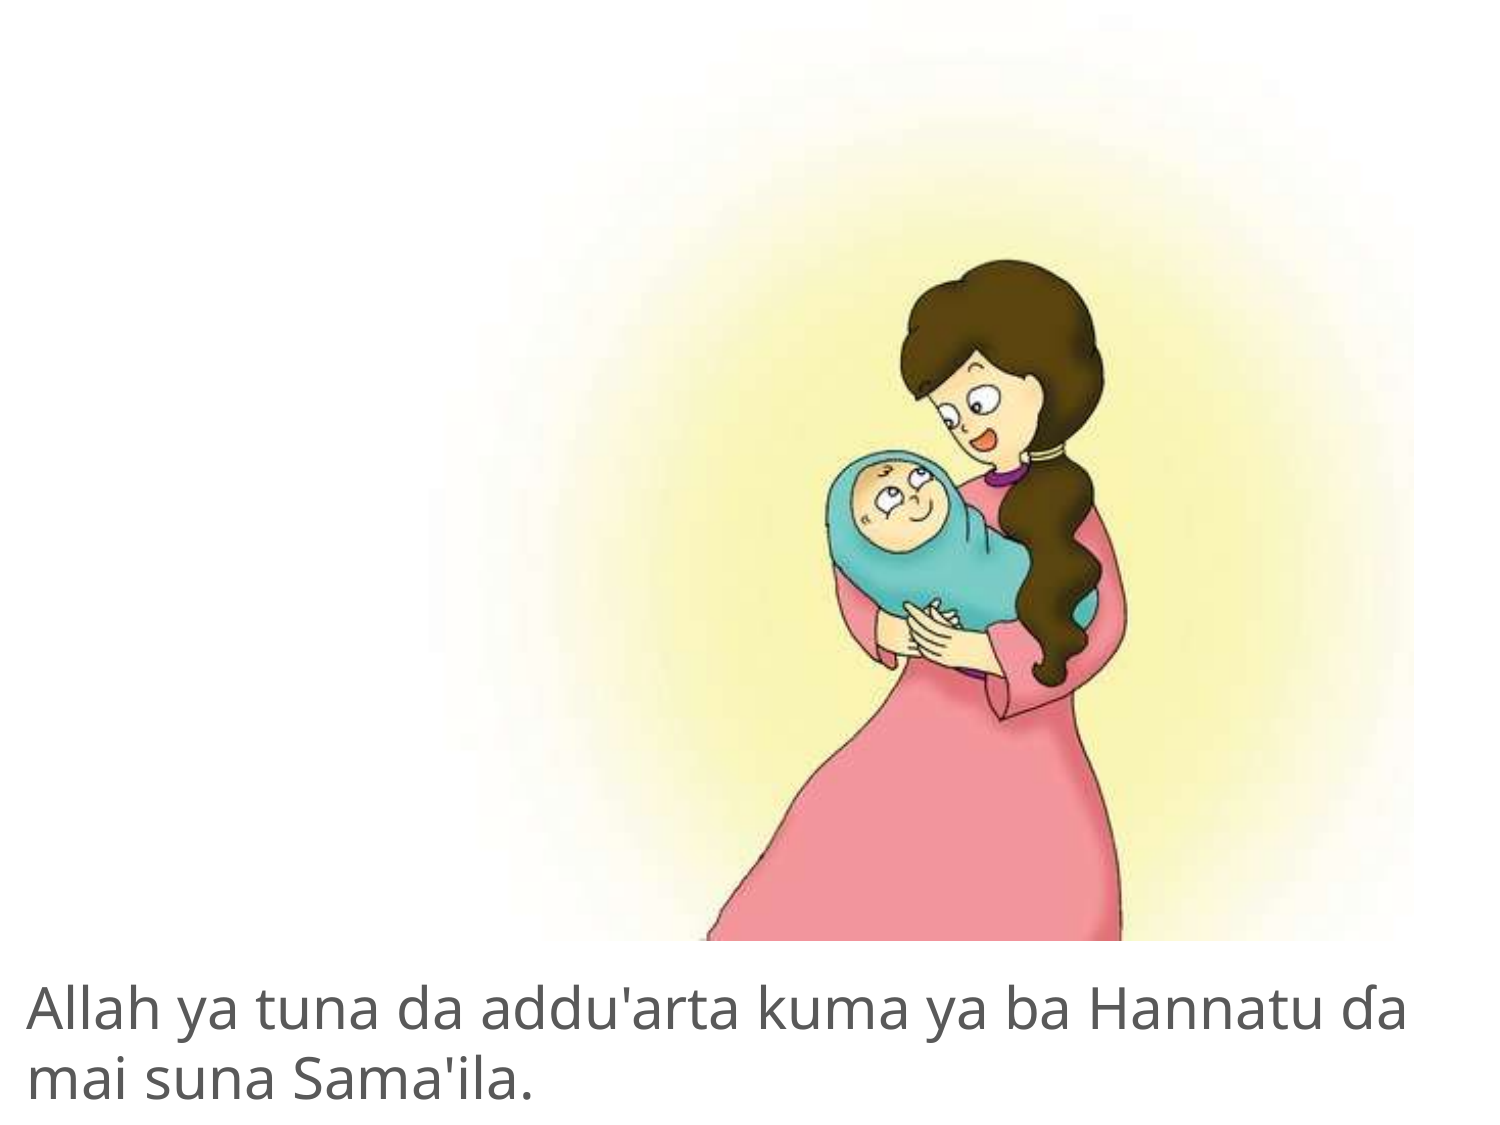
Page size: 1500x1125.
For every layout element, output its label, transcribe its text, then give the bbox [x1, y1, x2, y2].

picture [86, 0, 1414, 941]
text_box Allah ya tuna da addu'arta kuma ya ba Hannatu ɗa mai suna Sama'ila. [11, 964, 1483, 1119]
